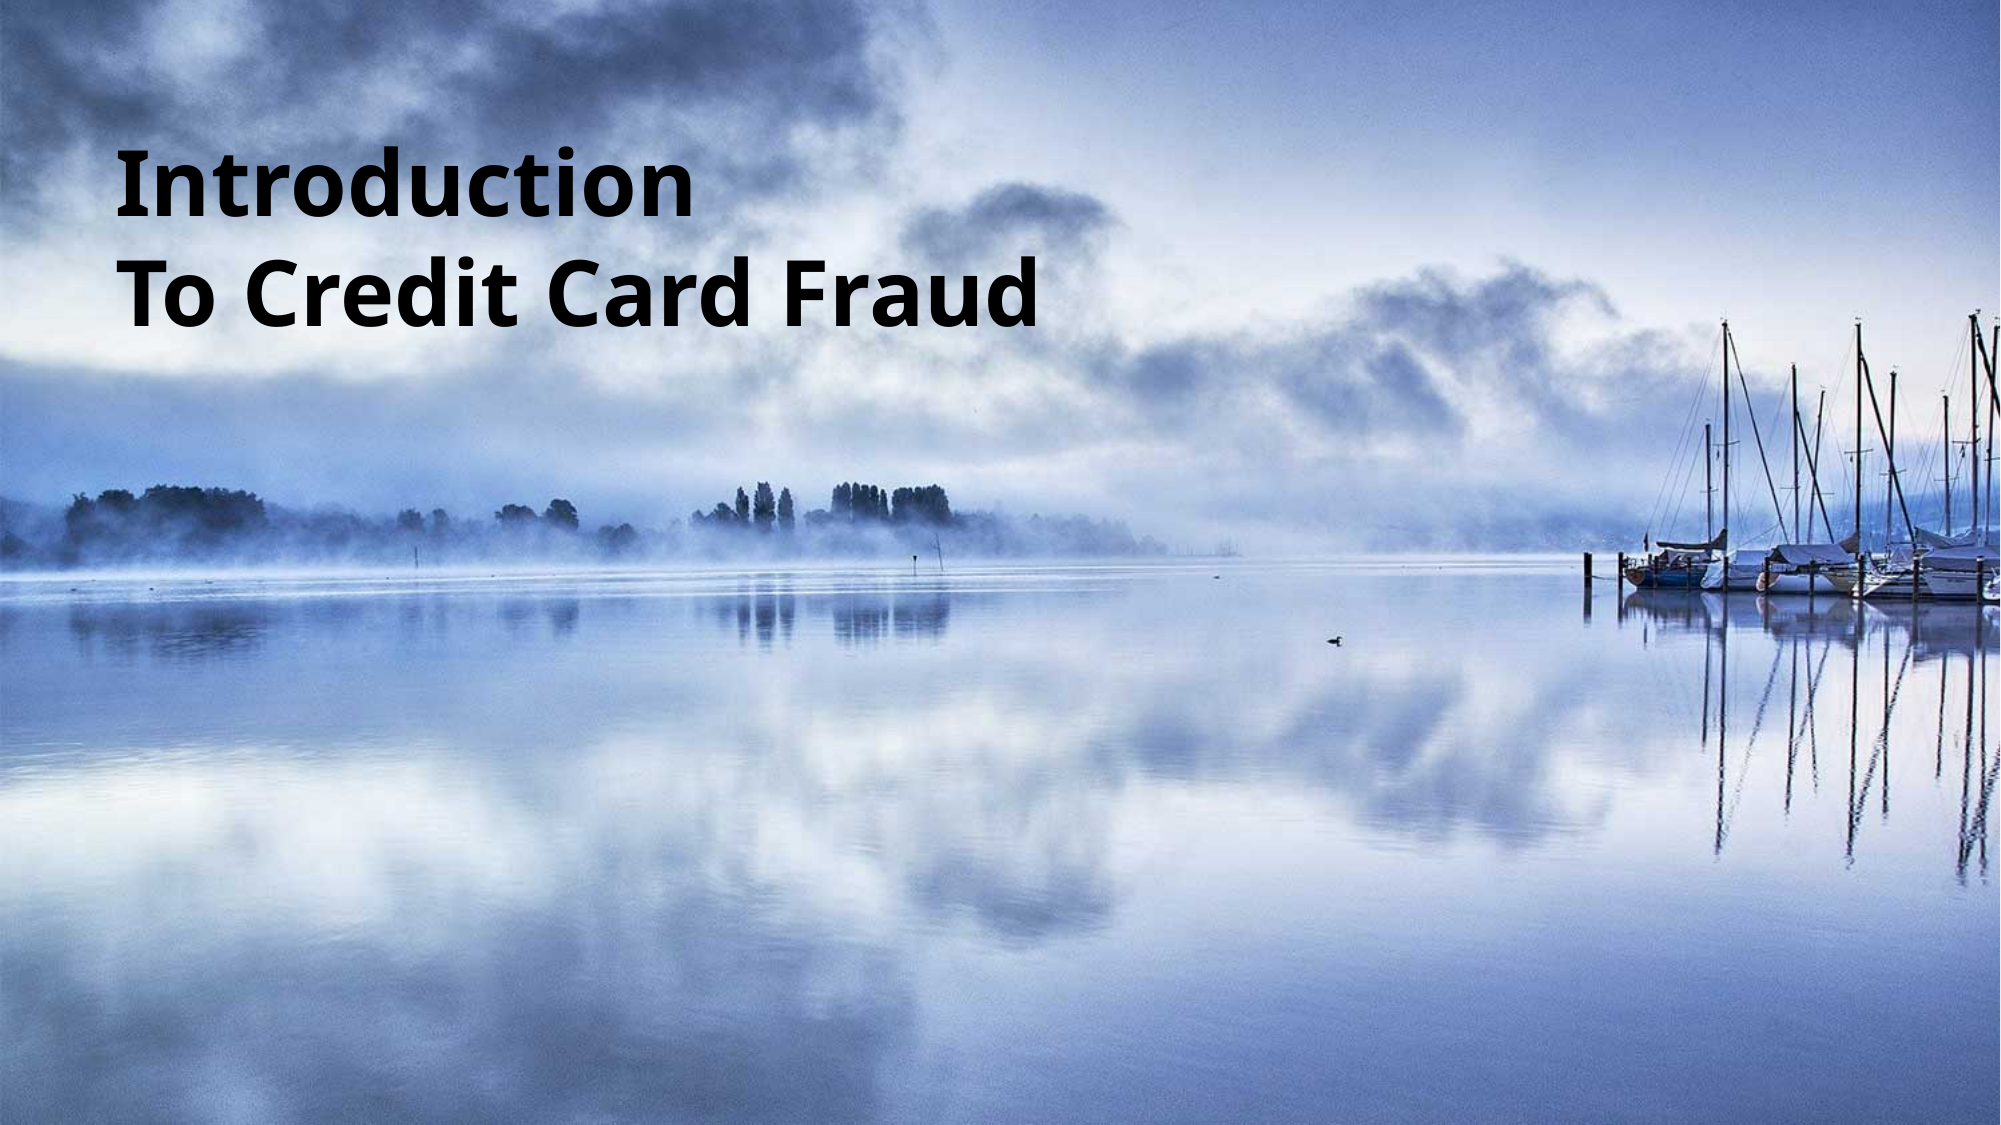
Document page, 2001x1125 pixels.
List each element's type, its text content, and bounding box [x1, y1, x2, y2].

text_box Introduction To Credit Card Fraud [109, 124, 1163, 345]
picture [0, 0, 2001, 1125]
